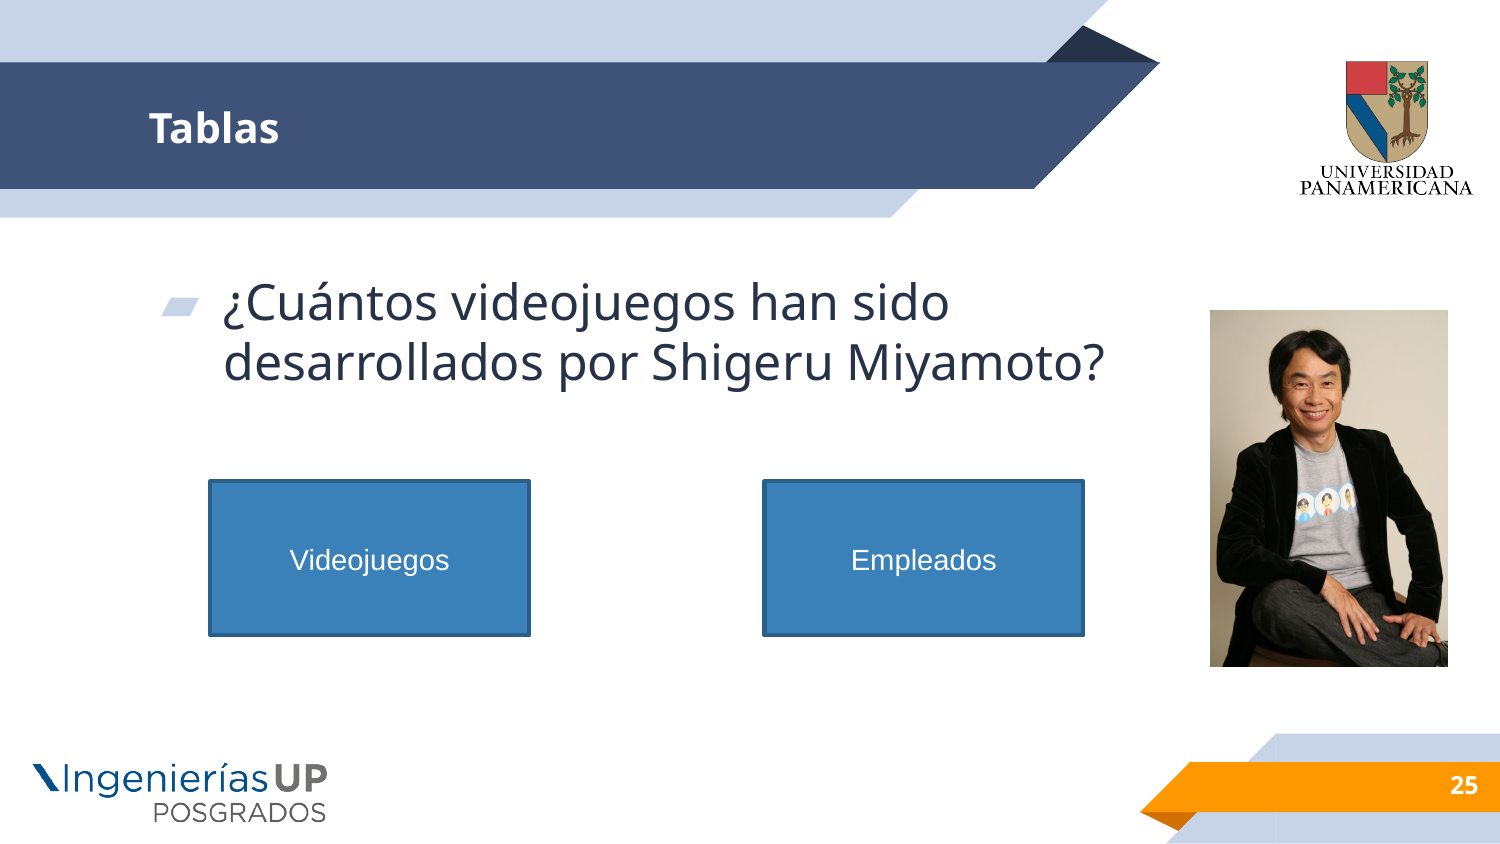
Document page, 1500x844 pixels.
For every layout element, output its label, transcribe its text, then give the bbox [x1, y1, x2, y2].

text_box Empleados [762, 479, 1085, 637]
slide_number 25 [1249, 760, 1494, 813]
title Tablas [133, 64, 1035, 190]
picture [15, 737, 344, 844]
picture [1286, 44, 1490, 210]
picture [1210, 310, 1448, 667]
text_box Videojuegos [208, 479, 531, 637]
list ¿Cuántos videojuegos han sido desarrollados por Shigeru Miyamoto? [133, 217, 1140, 734]
